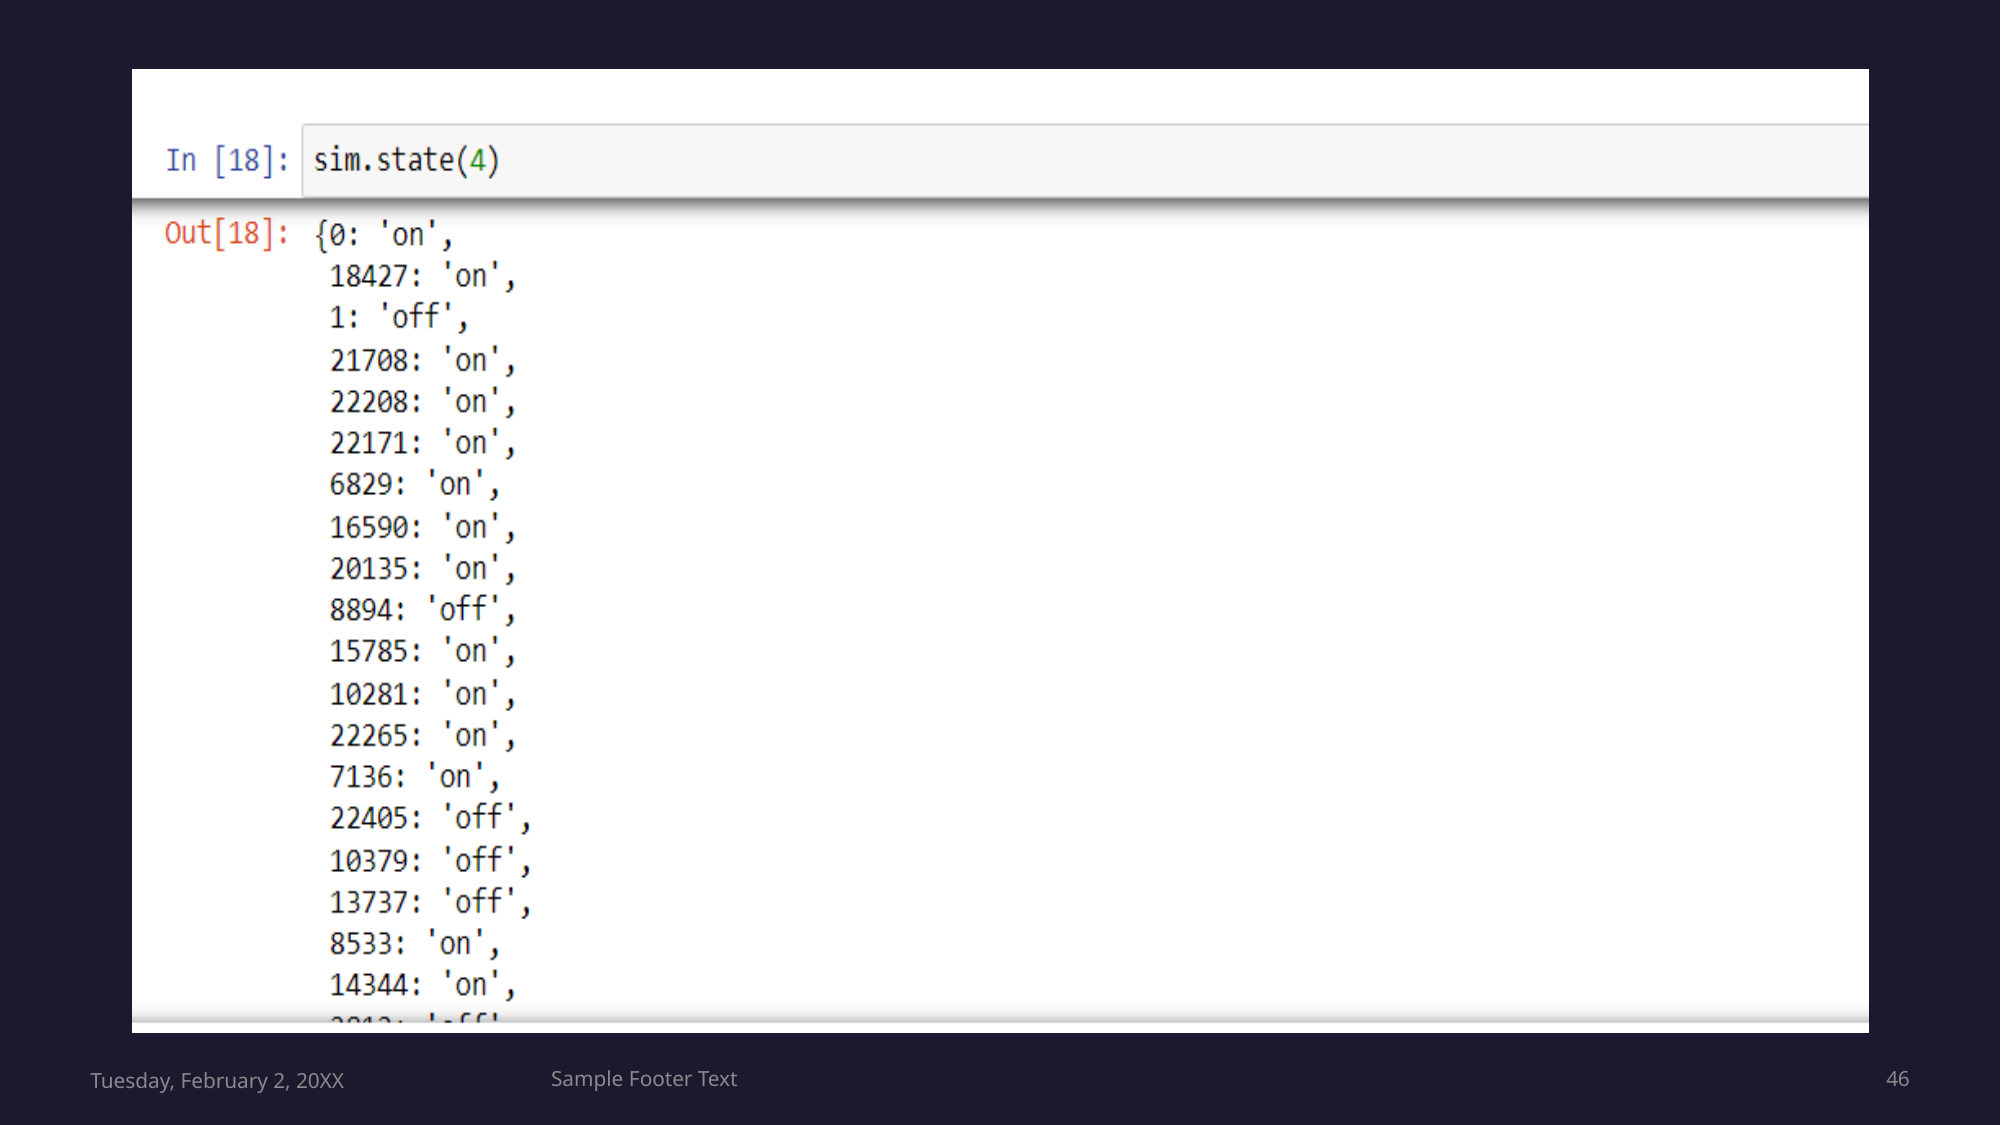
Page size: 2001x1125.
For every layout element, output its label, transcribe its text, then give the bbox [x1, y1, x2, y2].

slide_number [90, 1067, 522, 1093]
picture [132, 69, 1869, 1033]
slide_number 46 [1632, 1067, 1910, 1093]
footer Sample Footer Text [551, 1067, 1598, 1093]
